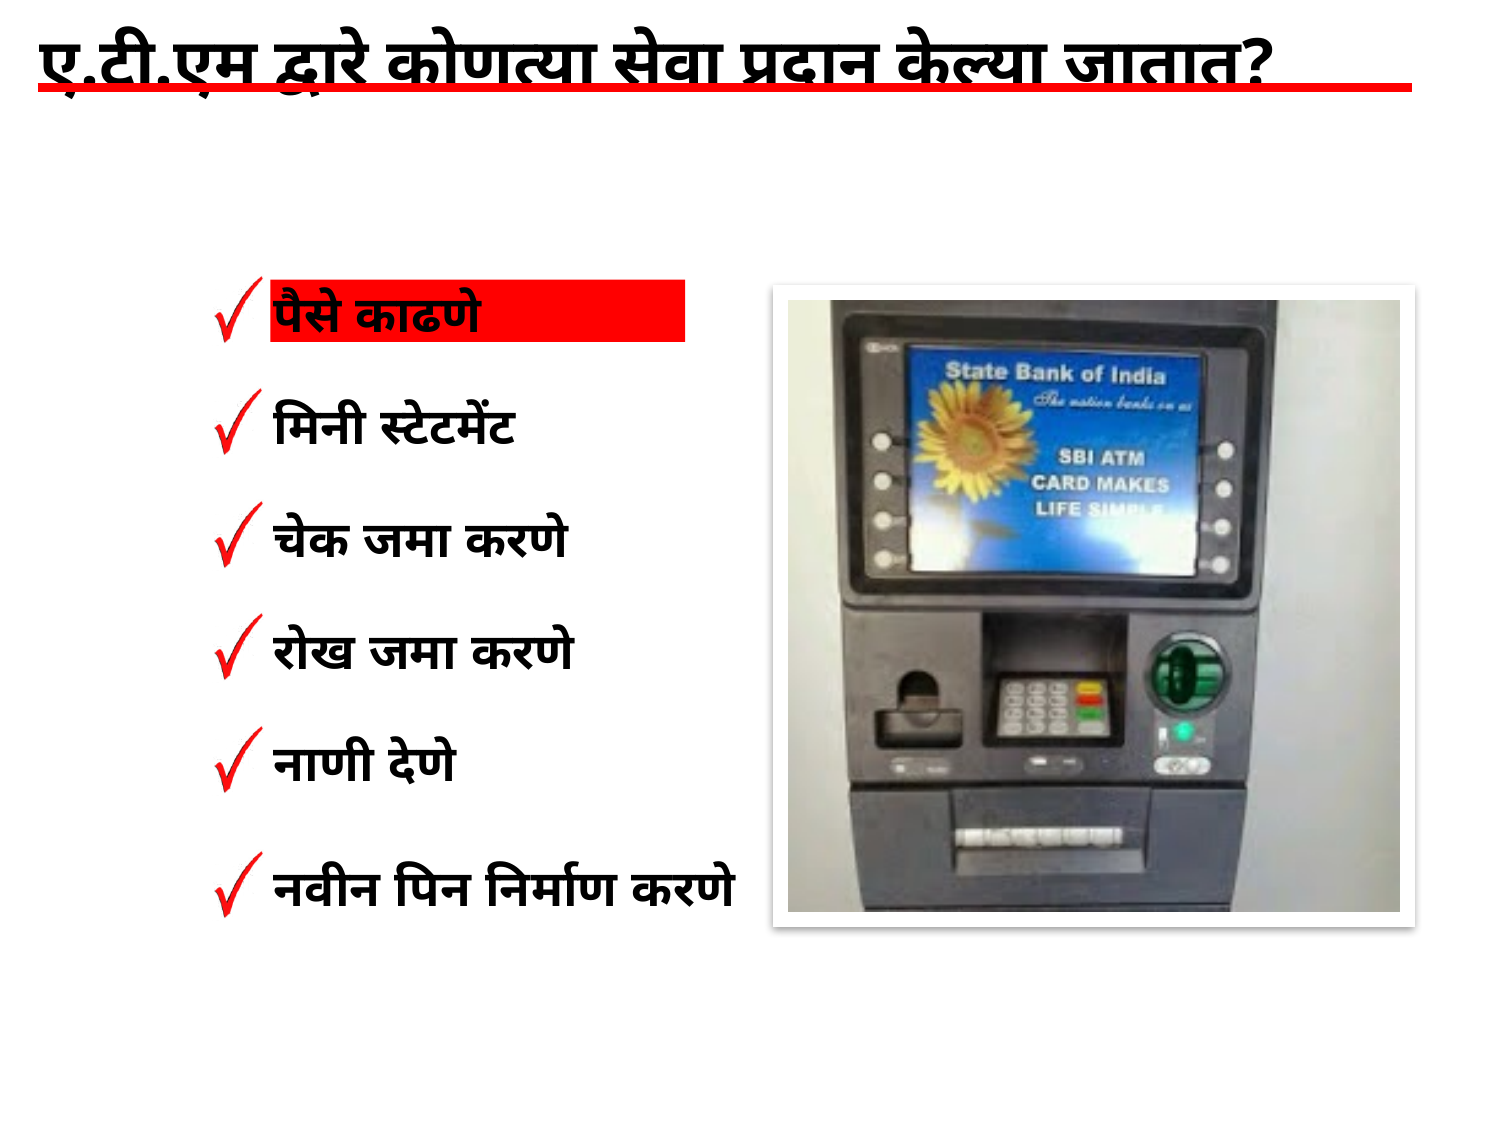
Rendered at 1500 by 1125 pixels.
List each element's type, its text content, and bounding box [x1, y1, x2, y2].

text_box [212, 611, 782, 688]
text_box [212, 499, 782, 576]
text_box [212, 848, 938, 926]
picture [787, 299, 1401, 913]
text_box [212, 723, 782, 801]
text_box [212, 386, 782, 463]
text_box ए.टी.एम द्वारे कोणत्या सेवा प्रदान केल्या जातात? [24, 12, 1500, 108]
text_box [212, 274, 938, 351]
